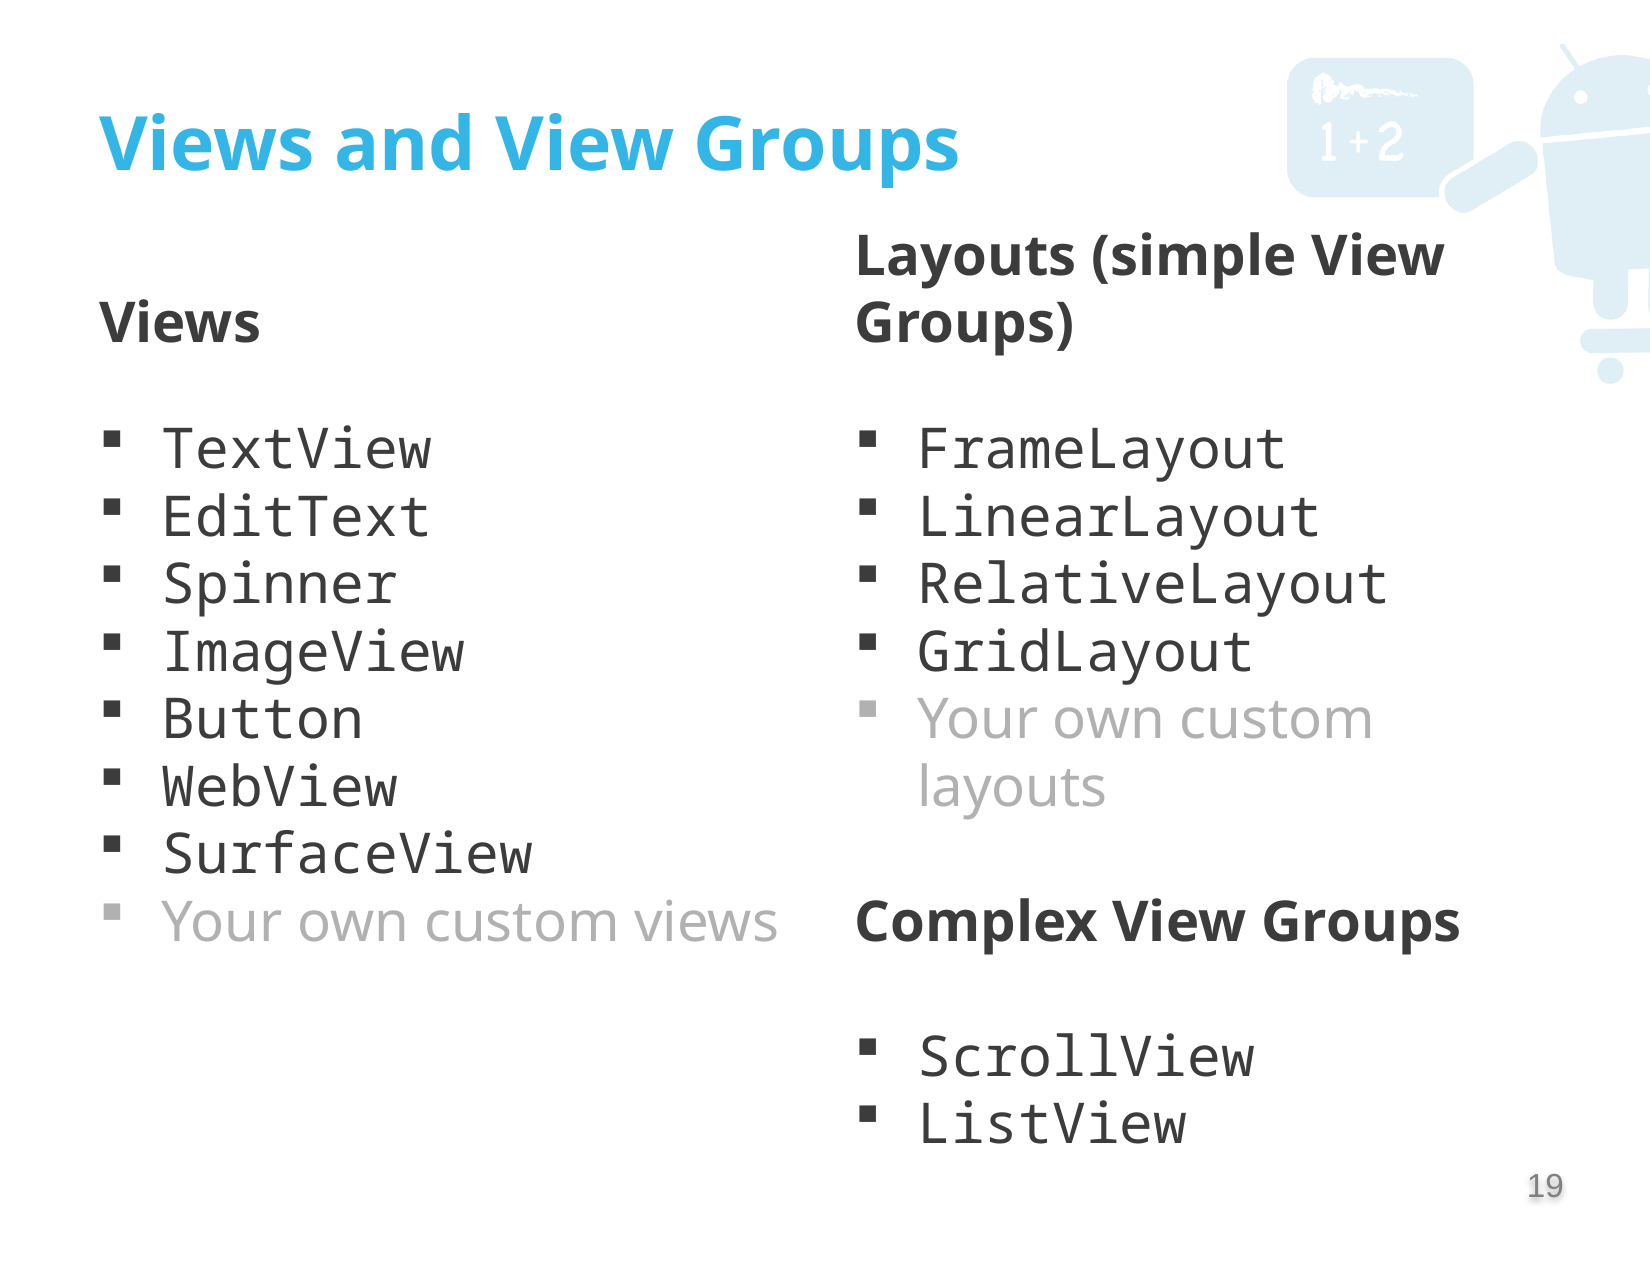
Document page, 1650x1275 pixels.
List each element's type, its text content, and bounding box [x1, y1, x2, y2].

list Layouts (simple View Groups) [837, 243, 1613, 363]
list Views [82, 243, 812, 363]
list TextView EditText Spinner ImageView Button WebView SurfaceView Your own custom views [82, 404, 812, 1140]
list FrameLayout LinearLayout RelativeLayout GridLayout Your own custom layouts Complex View Groups ScrollView ListView [837, 404, 1568, 1140]
title Views and View Groups [82, 50, 1568, 230]
